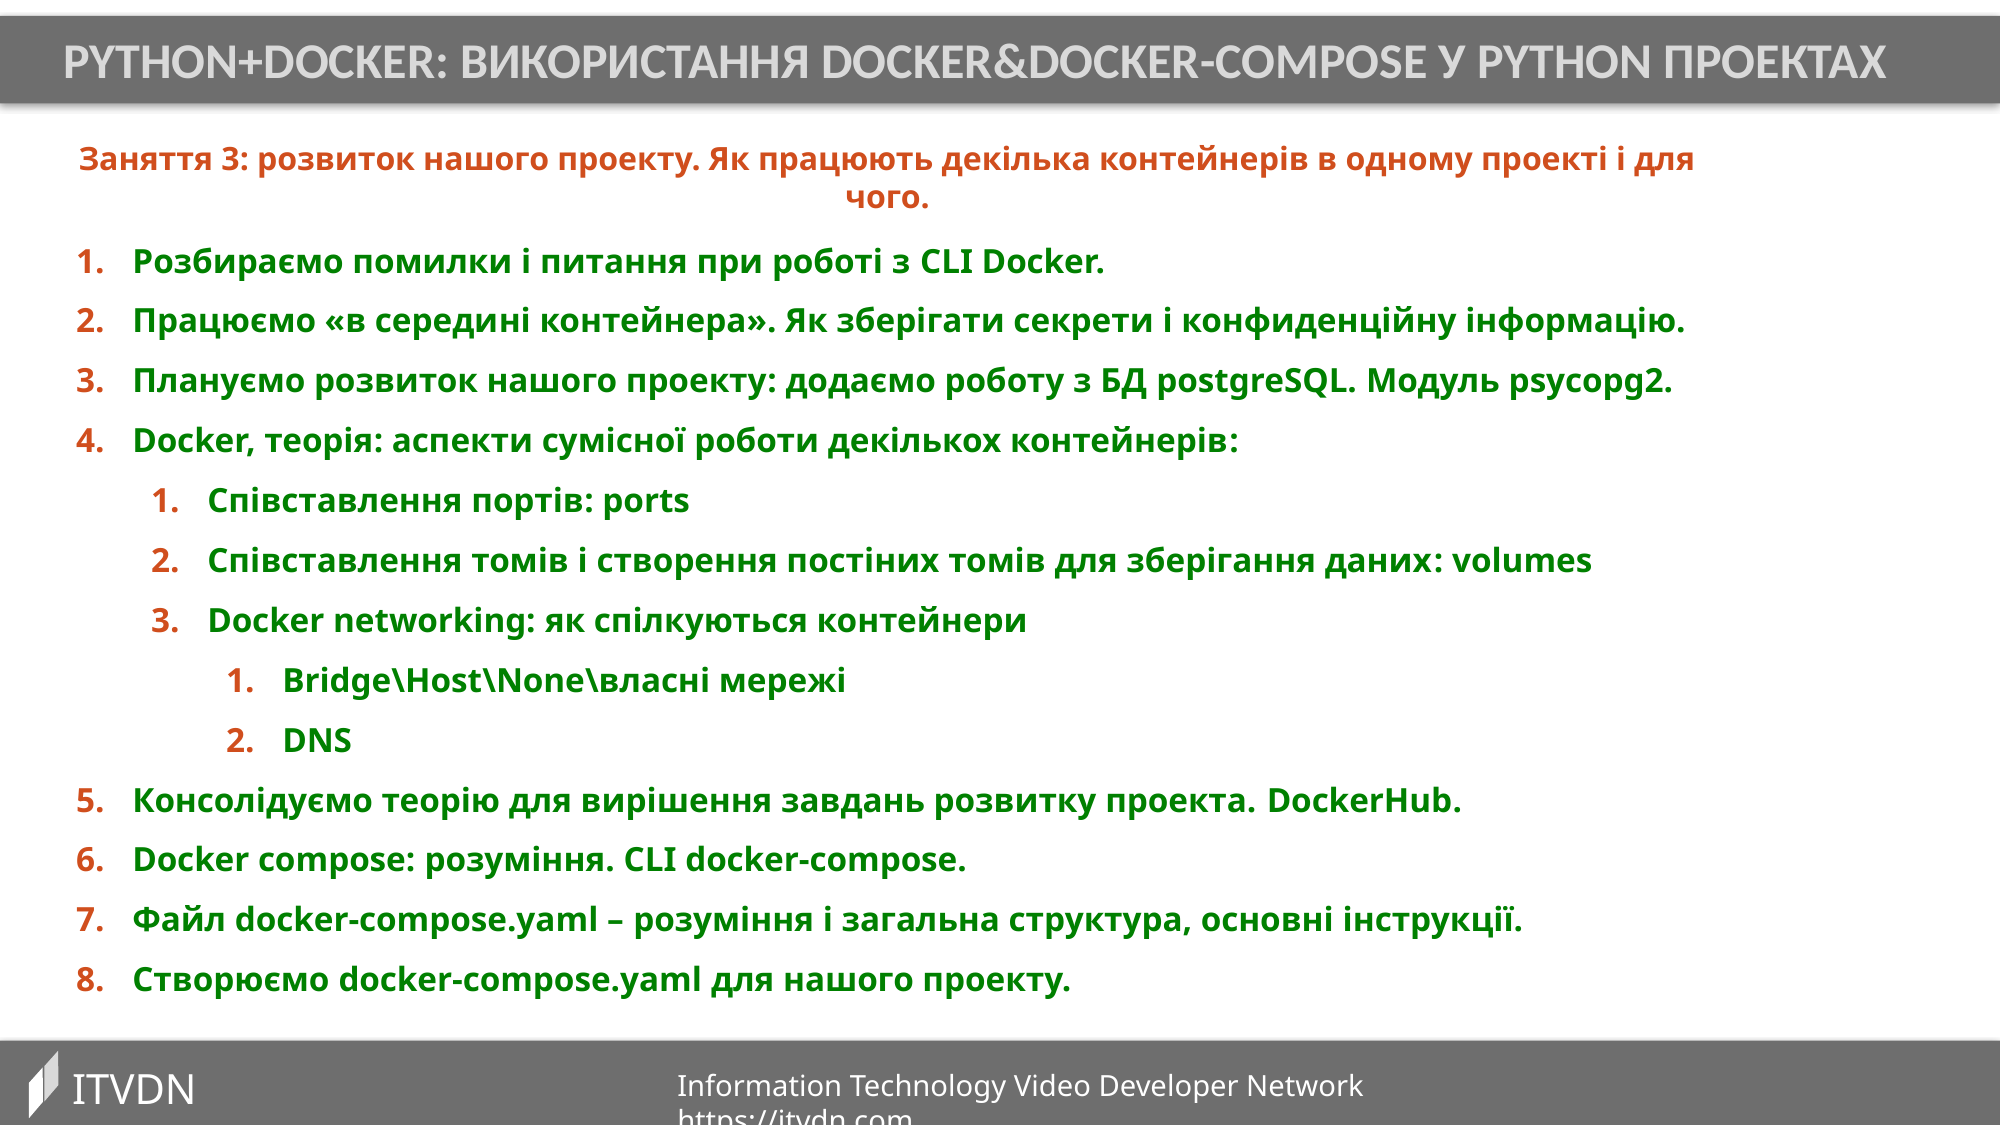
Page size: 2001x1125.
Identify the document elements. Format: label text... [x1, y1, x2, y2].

text_box [0, 1037, 2000, 1125]
text_box [0, 13, 2000, 107]
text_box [28, 1050, 59, 1119]
text_box Заняття 3: розвиток нашого проекту. Як працюють декілька контейнерів в одному проекті і для чого. [24, 130, 1750, 223]
text_box ITVDN [63, 1055, 212, 1120]
text_box [71, 798, 1929, 1014]
text_box Розбираємо помилки і питання при роботі з CLI Docker. Працюємо «в середині контейнера». Як зберігати секрети і конфиденційну інформацію. Плануємо розвиток нашого проекту: додаємо роботу з БД postgreSQL. Модуль psycopg2. Docker, теорія: аспекти сумісної роботи декількох контейнерів: Співставлення портів: ports Співставлення томів і створення постіних томів для зберігання даних: volumes Docker networking: як спілкуються контейнери Bridge\Host\None\власні мережі DNS Консолідуємо теорію для вирішення завдань розвитку проекта. DockerHub. Docker compose: розуміння. CLI docker-compose. Файл docker-compose.yaml – розуміння і загальна структура, основні інструкції. Створюємо docker-compose.yaml для нашого проекту. [59, 210, 1916, 989]
text_box Information Technology Video Developer Network https://itvdn.com [662, 1059, 1963, 1125]
text_box PYTHON+DOCKER: Використання DOCKER&Docker-compose у PYTHON проектах [12, 11, 1938, 105]
